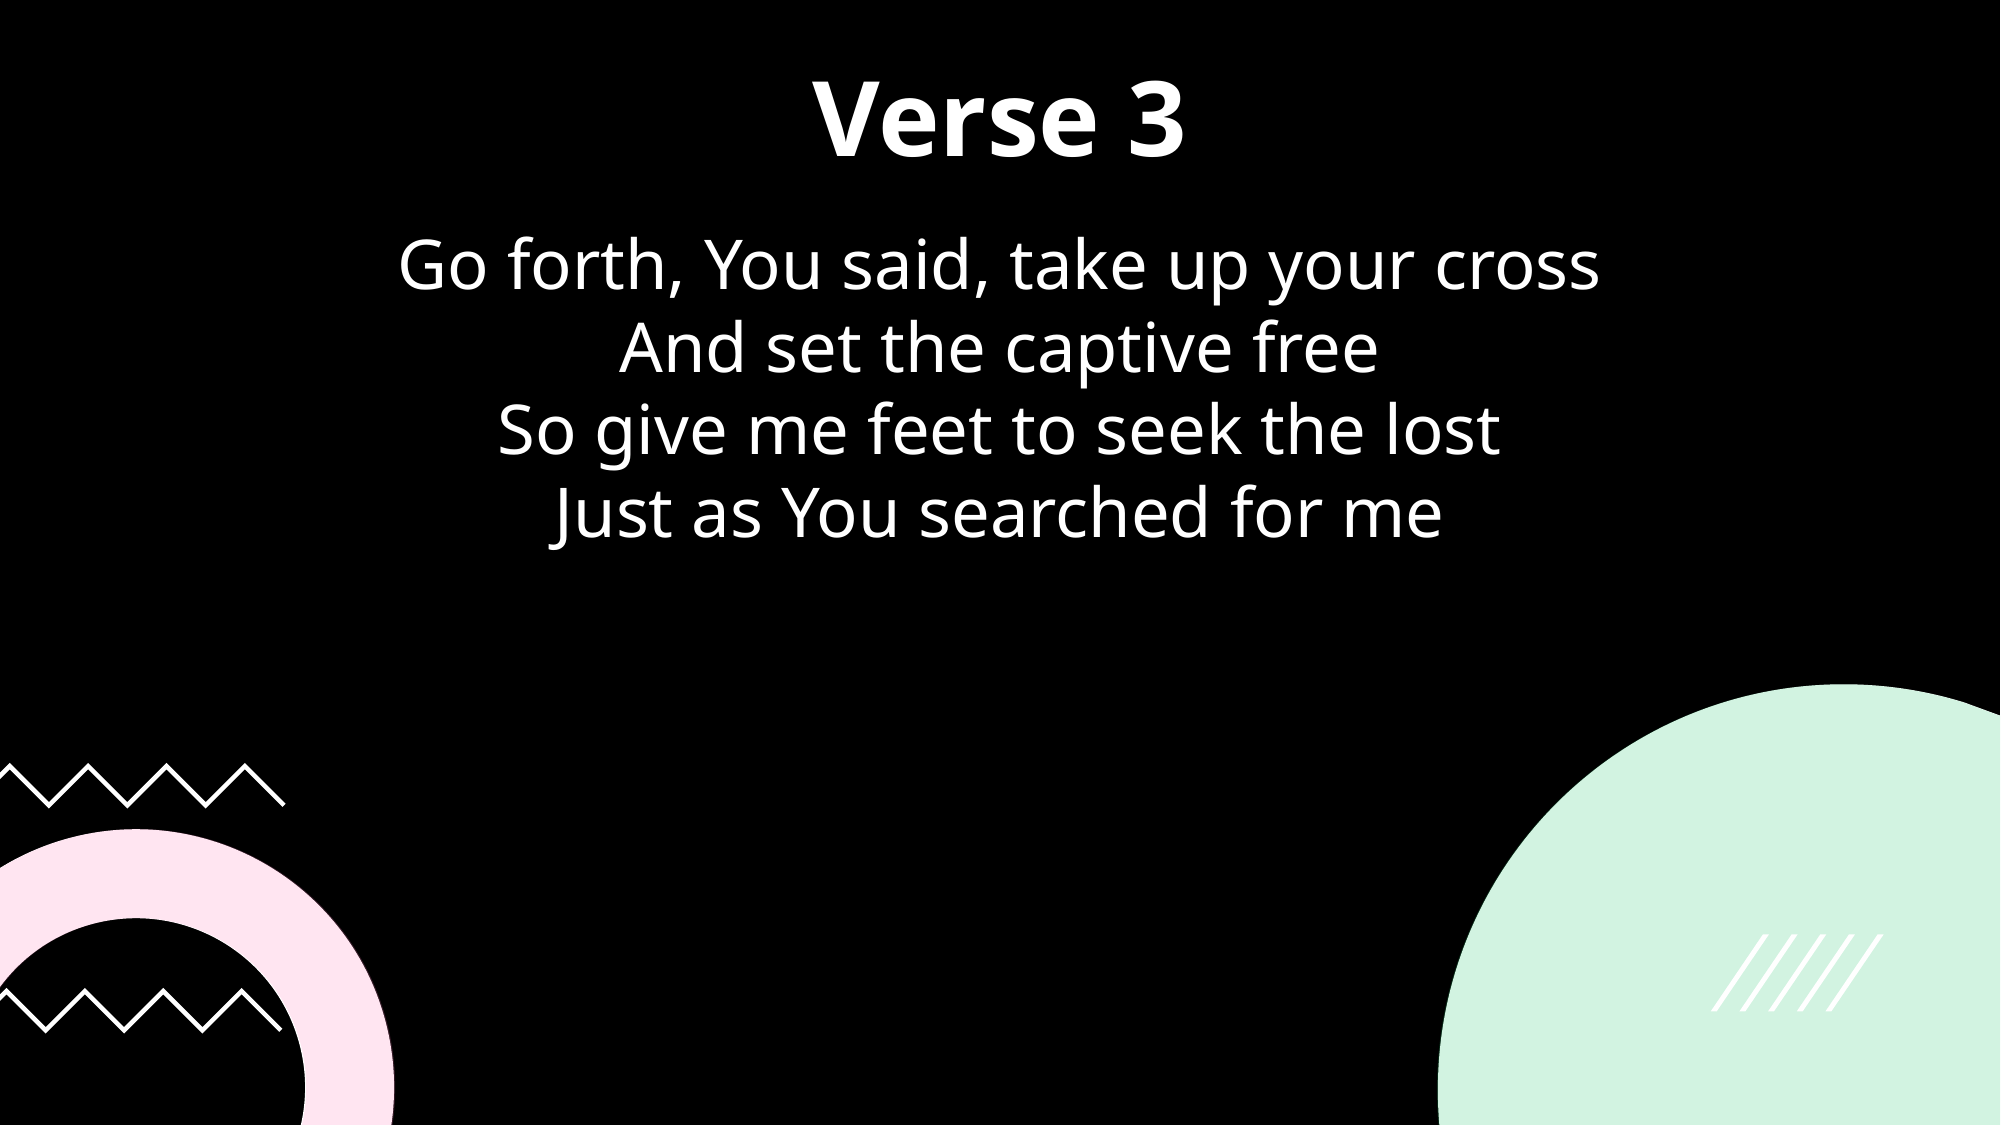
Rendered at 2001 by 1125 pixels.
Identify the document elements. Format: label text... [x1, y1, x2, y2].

text_box Go forth, You said, take up your cross And set the captive free So give me feet to seek the lost Just as You searched for me [99, 213, 1900, 641]
text_box Verse 3 [99, 44, 1900, 185]
